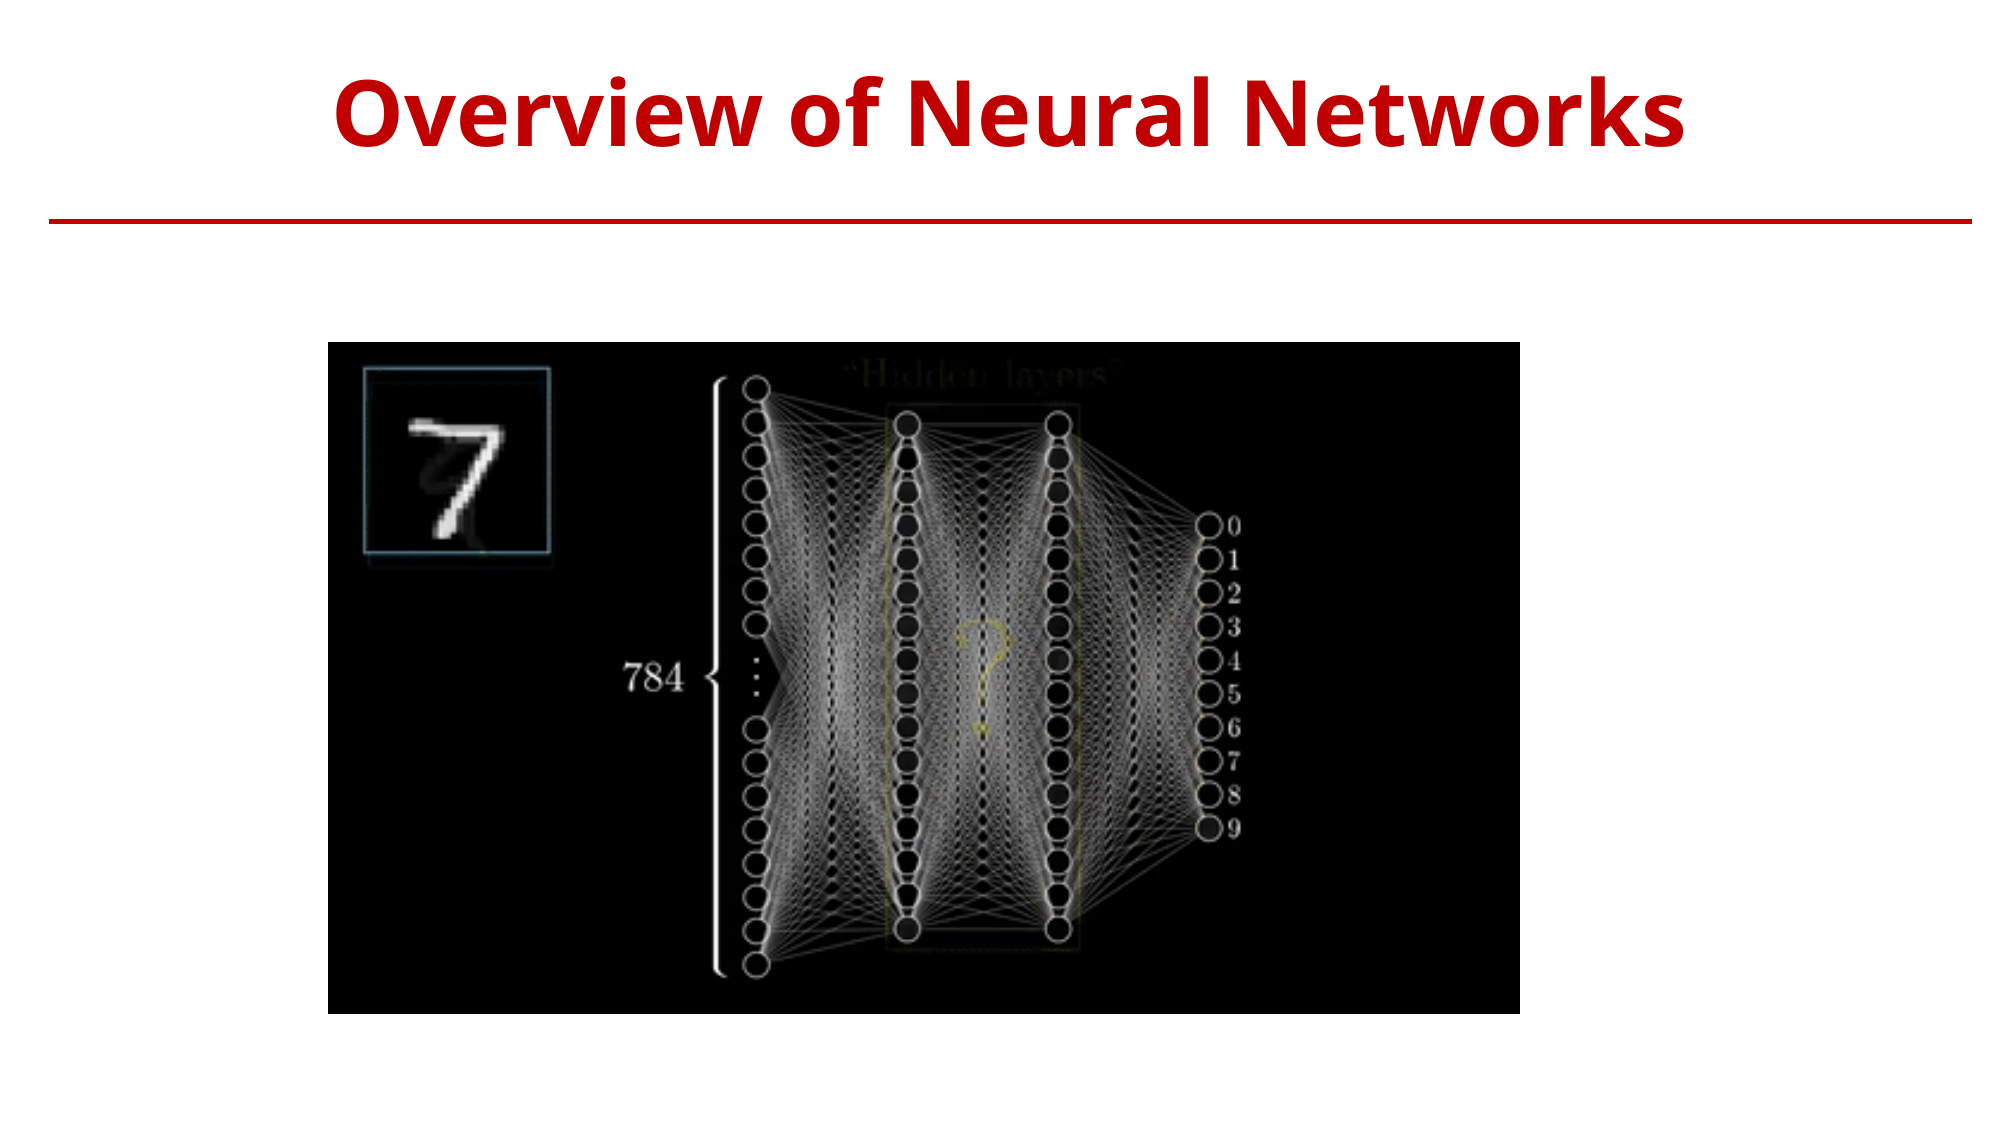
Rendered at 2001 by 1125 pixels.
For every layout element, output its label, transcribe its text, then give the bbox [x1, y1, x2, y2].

title Overview of Neural Networks [48, 41, 1972, 192]
picture [327, 342, 1520, 1015]
